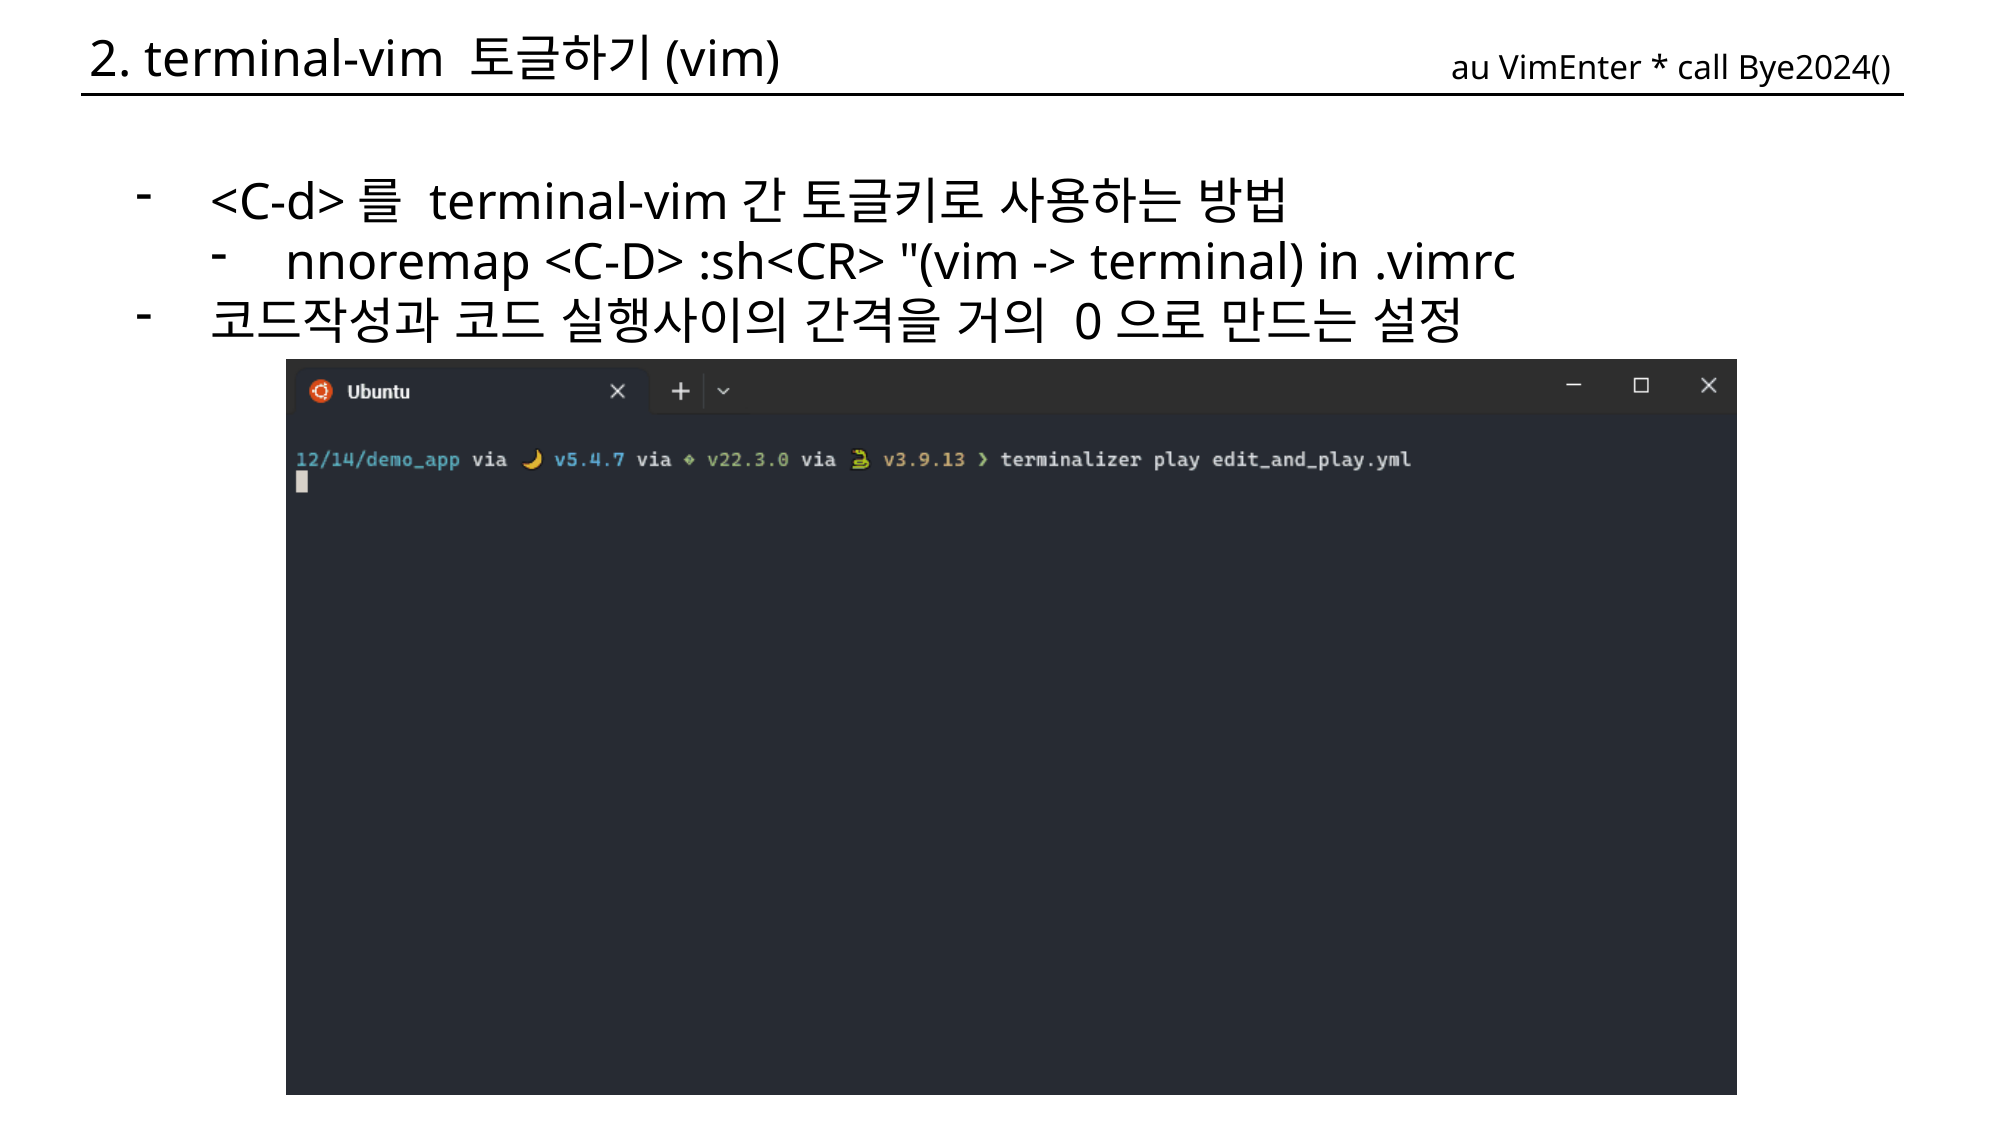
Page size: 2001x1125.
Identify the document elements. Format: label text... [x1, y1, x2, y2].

text_box au VimEnter * call Bye2024() [1436, 38, 1907, 94]
text_box <C-d>를 terminal-vim간 토글키로 사용하는 방법 nnoremap <C-D> :sh<CR> "(vim -> terminal) in .vimrc 코드작성과 코드 실행사이의 간격을 거의 0으로 만드는 설정 [120, 162, 1532, 357]
text_box 2. terminal-vim 토글하기(vim) [74, 18, 796, 94]
picture [285, 358, 1737, 1096]
